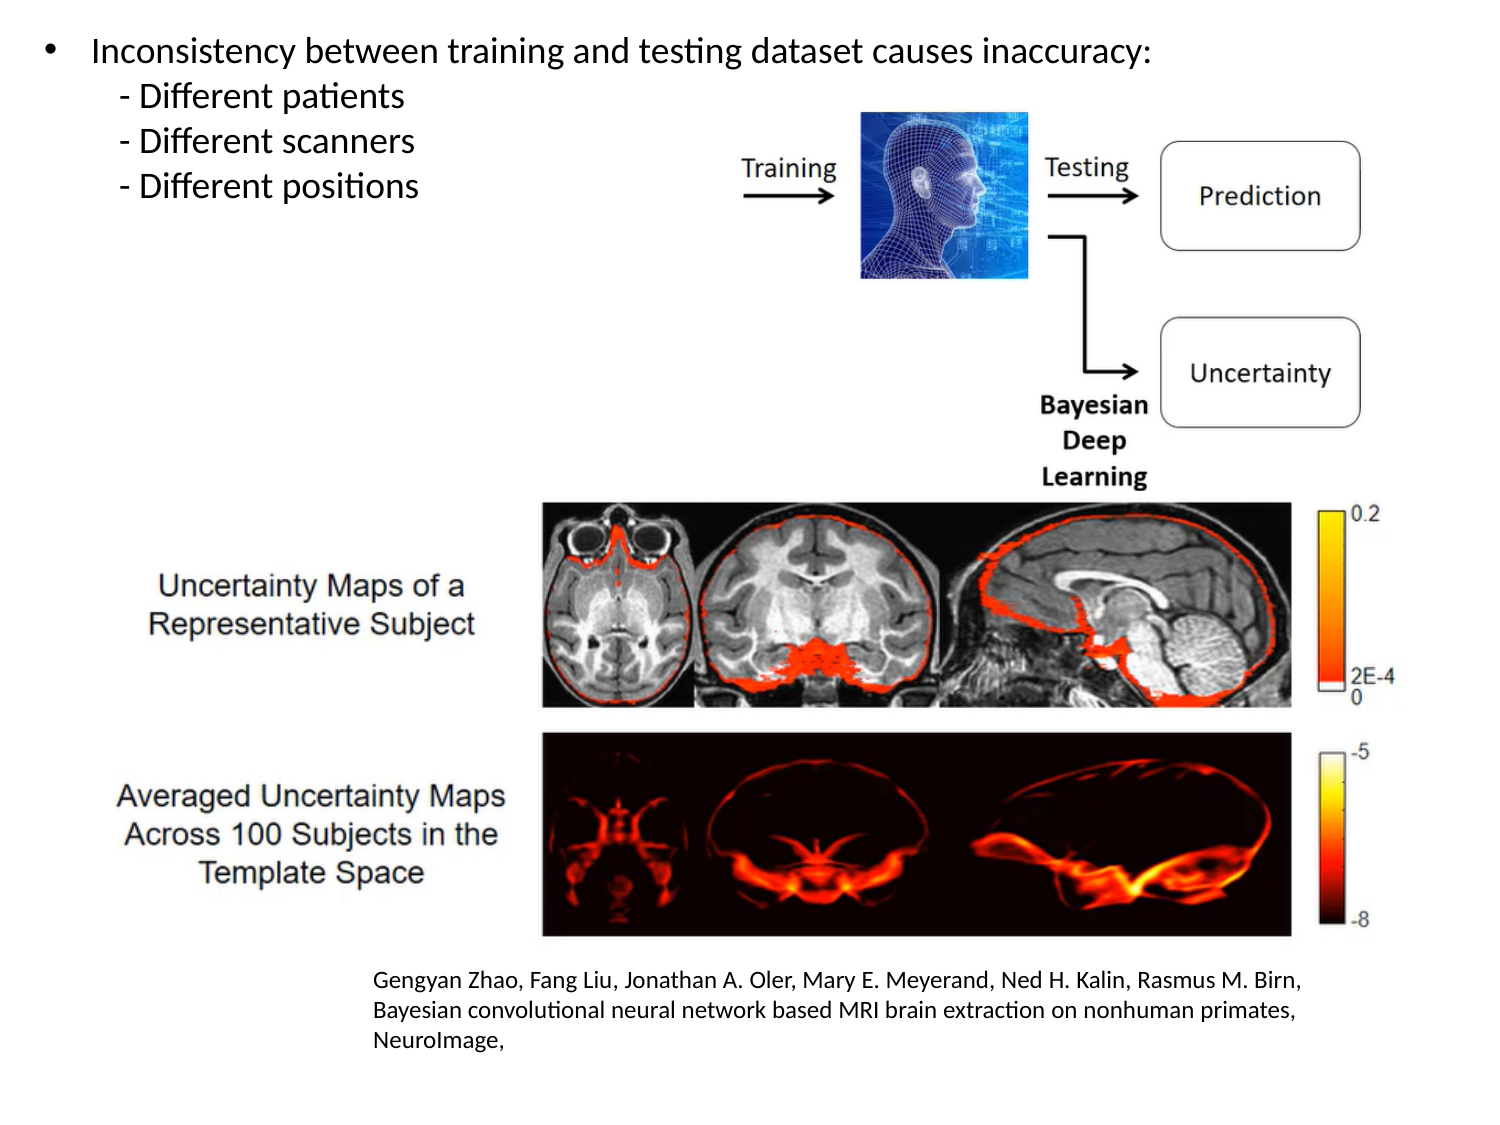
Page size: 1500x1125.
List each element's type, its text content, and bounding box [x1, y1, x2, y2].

text_box Gengyan Zhao, Fang Liu, Jonathan A. Oler, Mary E. Meyerand, Ned H. Kalin, Rasmus M. Birn, Bayesian convolutional neural network based MRI brain extraction on nonhuman primates, NeuroImage, [358, 956, 1500, 1061]
picture [112, 89, 1434, 957]
text_box Inconsistency between training and testing dataset causes inaccuracy: - Different patients - Different scanners - Different positions [29, 19, 1377, 214]
